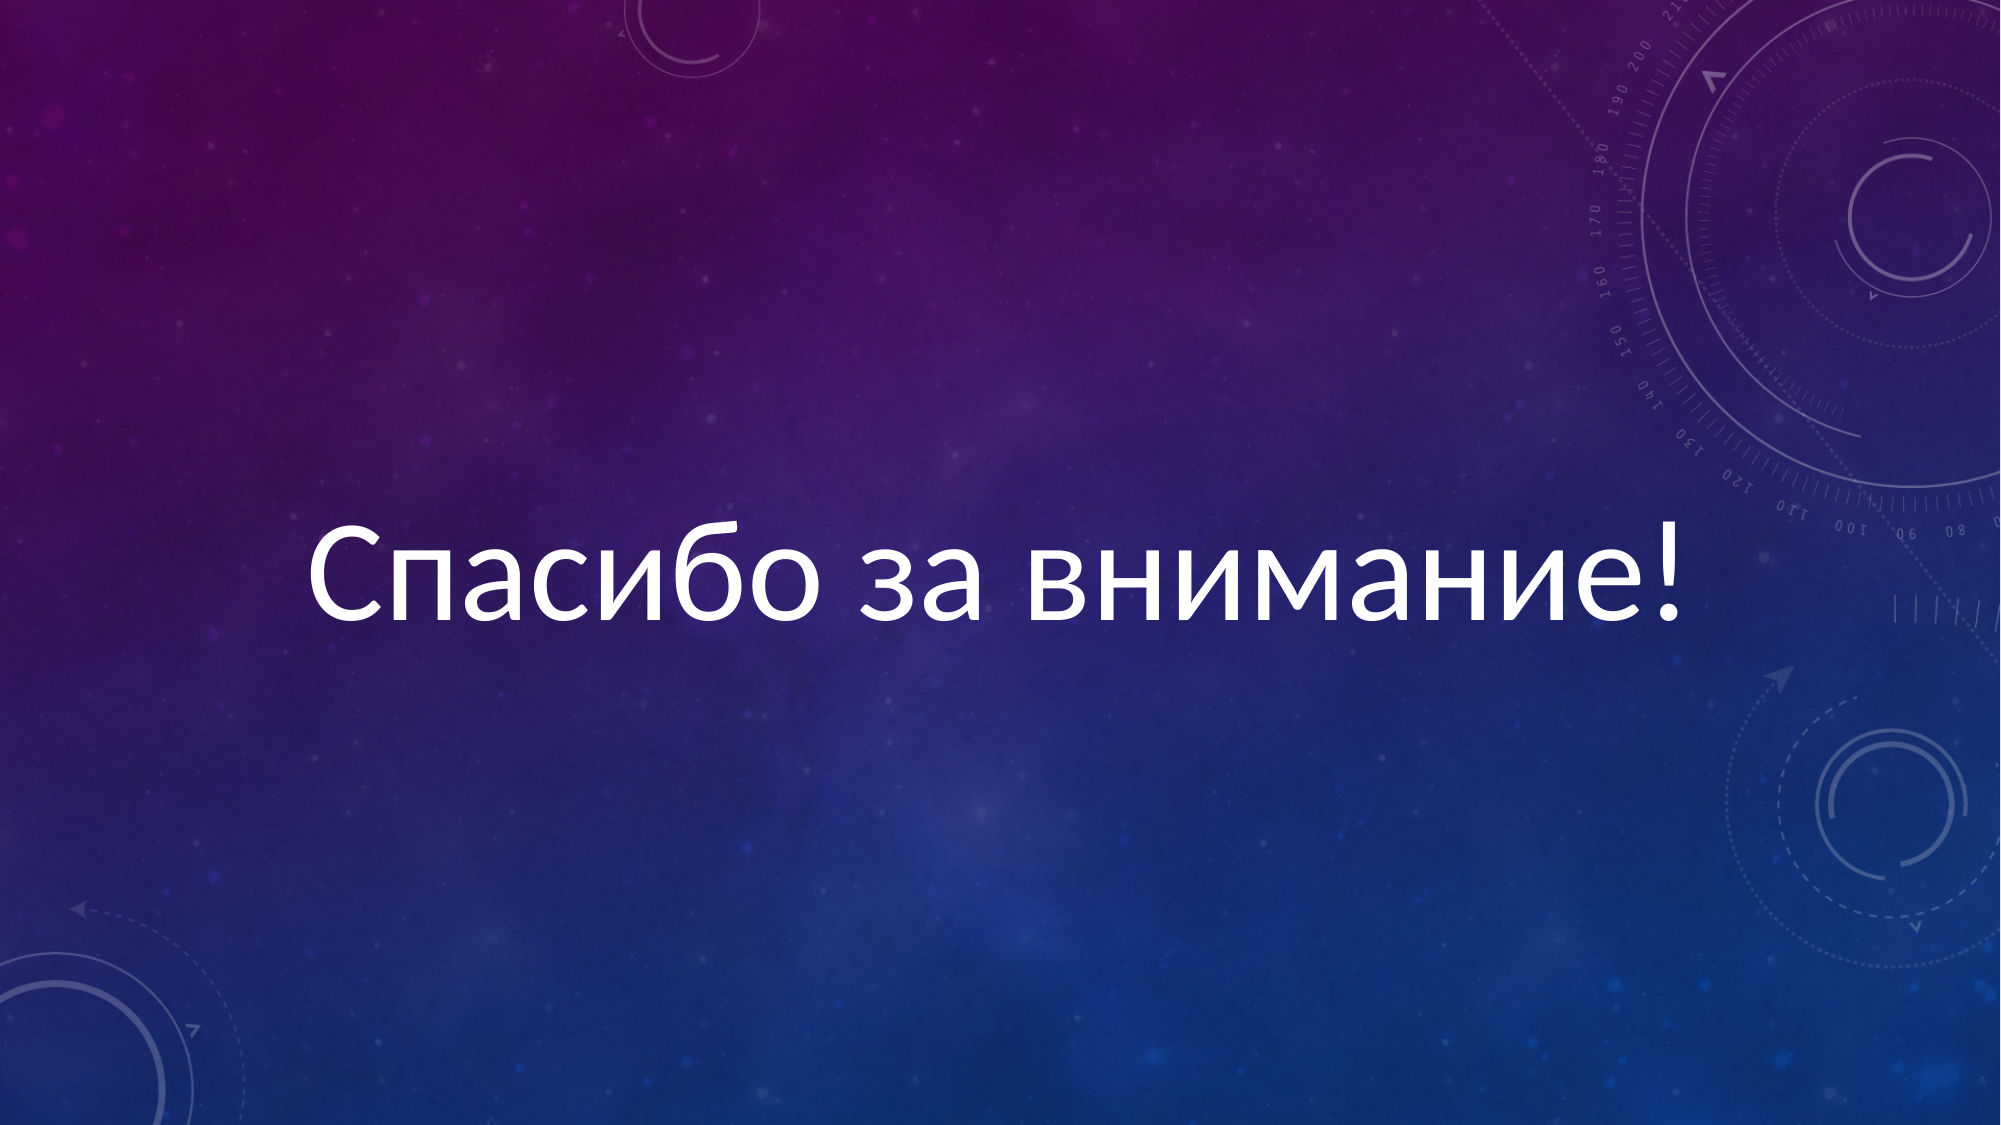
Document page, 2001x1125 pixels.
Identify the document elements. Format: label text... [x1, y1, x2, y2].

list Спасибо за внимание! [0, 0, 2000, 1125]
